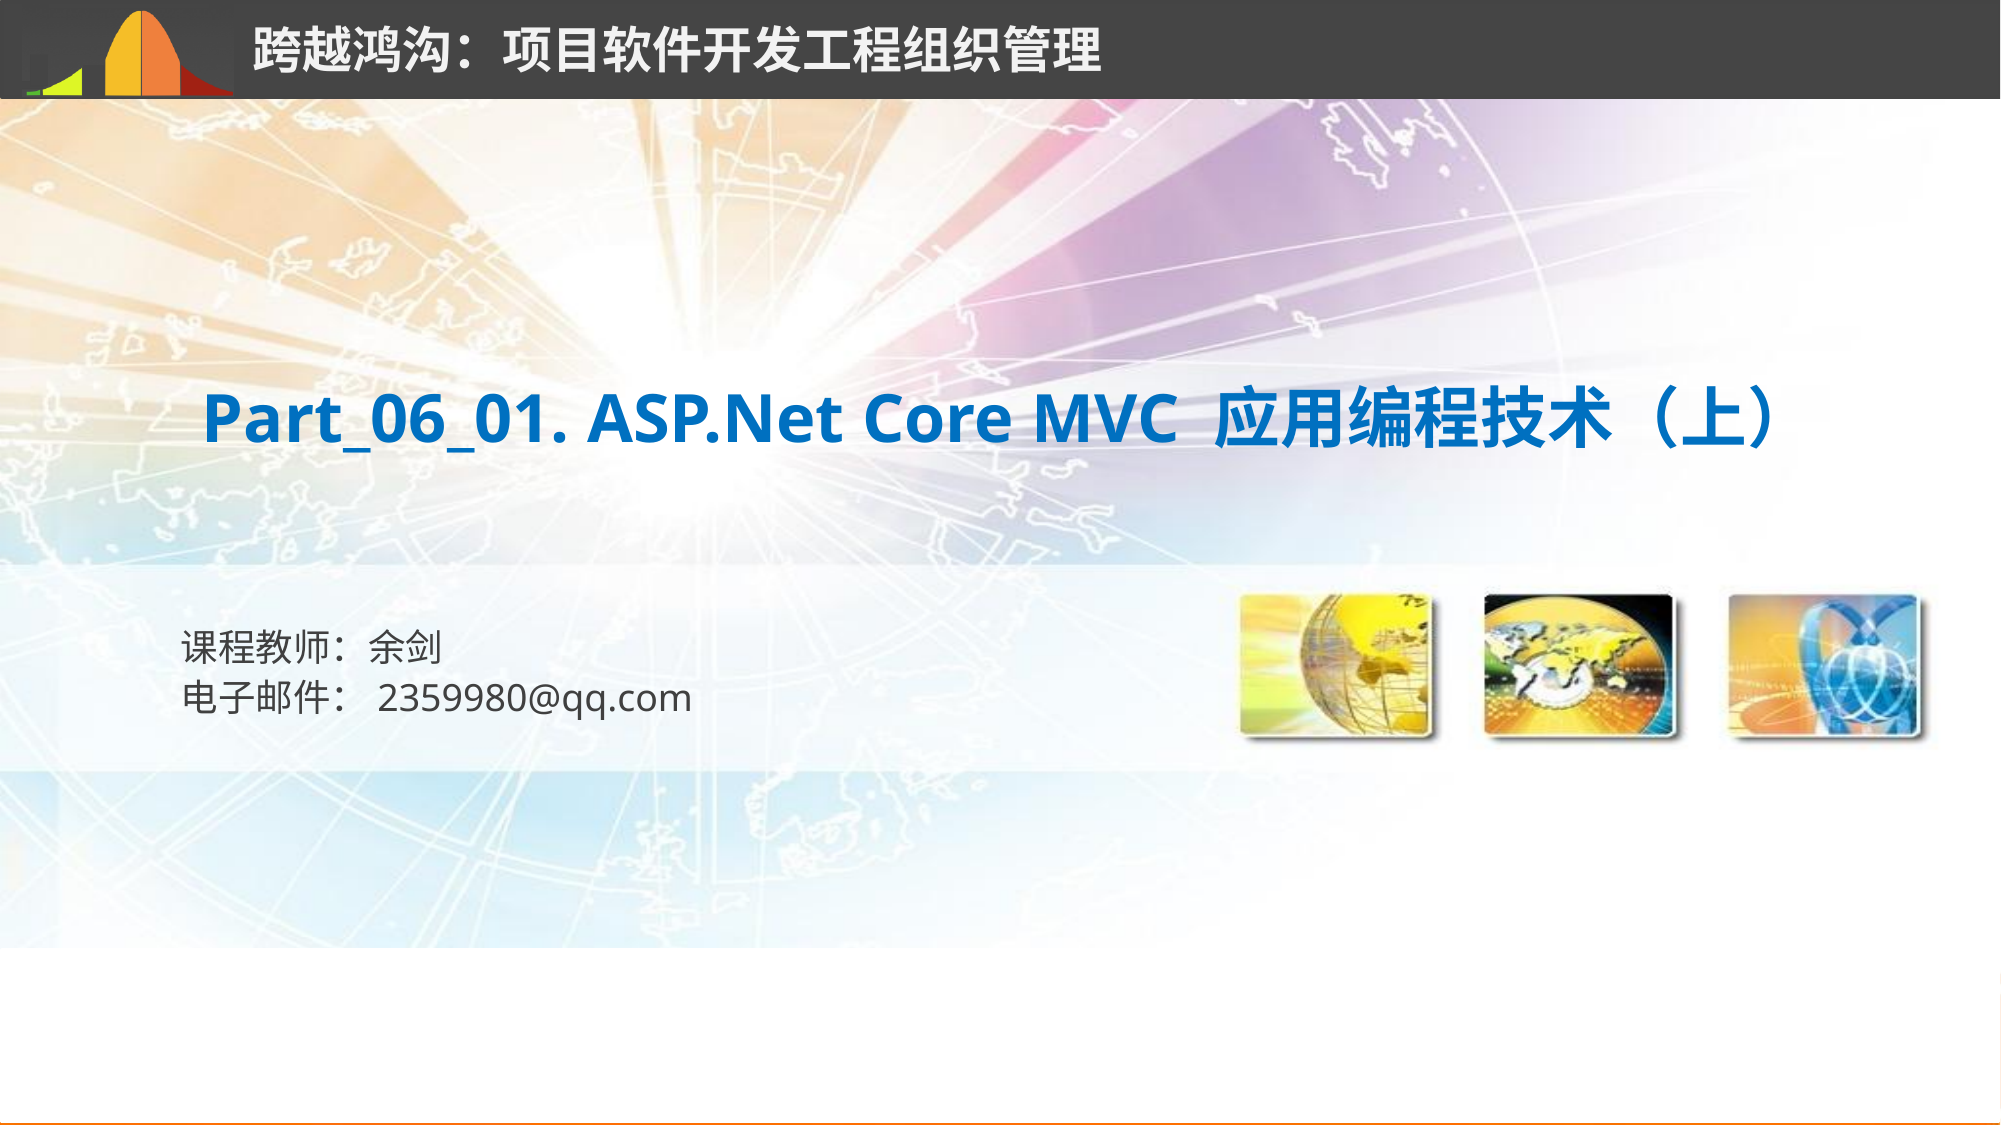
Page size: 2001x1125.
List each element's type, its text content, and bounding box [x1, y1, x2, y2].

text_box 课程教师：余剑 电子邮件：2359980@qq.com [166, 616, 898, 726]
title Part_06_01. ASP.Net Core MVC 应用编程技术（上） [54, 314, 1962, 518]
picture [0, 99, 2001, 1125]
picture [22, 4, 234, 98]
